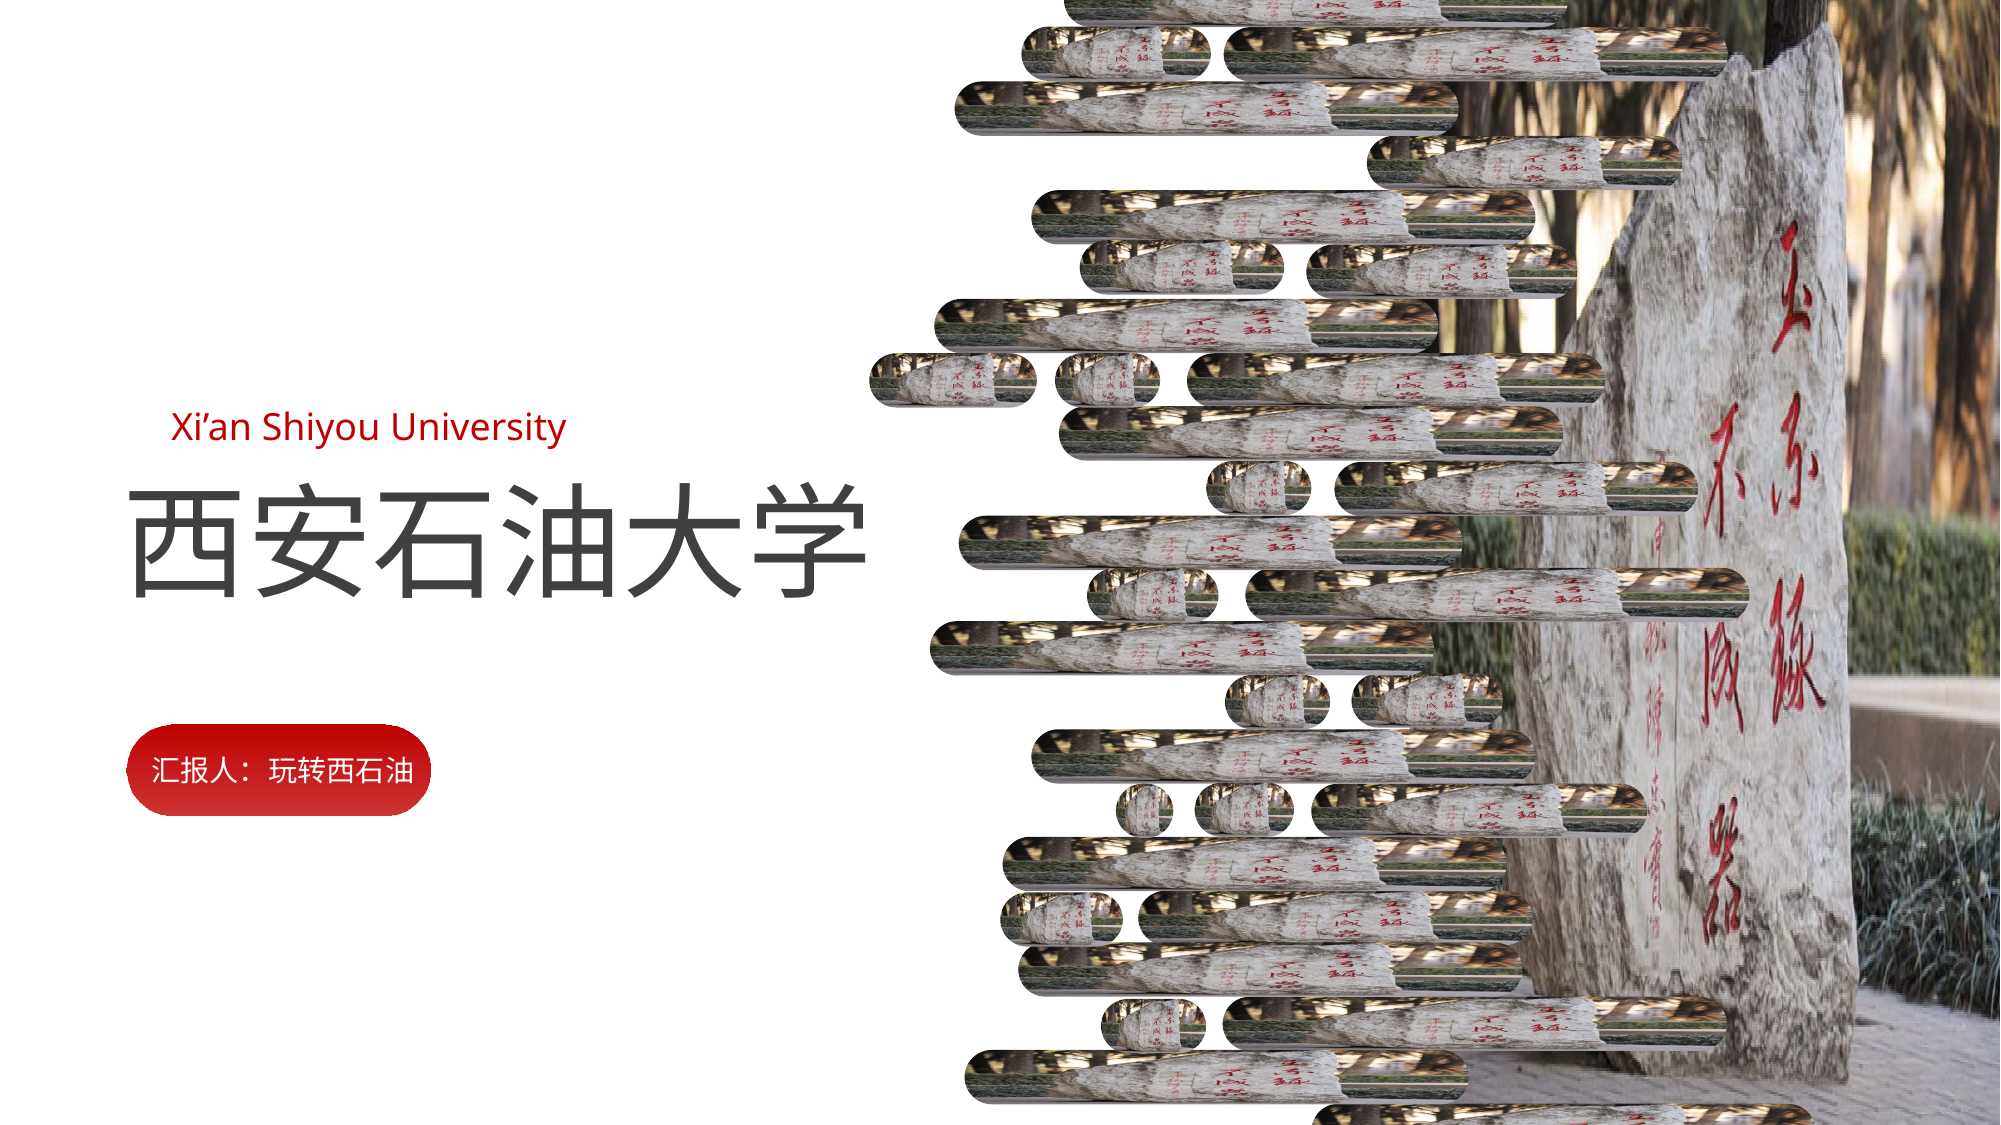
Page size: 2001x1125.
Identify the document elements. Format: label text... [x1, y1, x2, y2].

text_box 汇报人：玩转西石油 [136, 745, 430, 795]
text_box [125, 723, 425, 817]
text_box Xi’an Shiyou University [156, 395, 583, 456]
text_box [869, 0, 2000, 1125]
text_box 西安石油大学 [107, 456, 869, 621]
